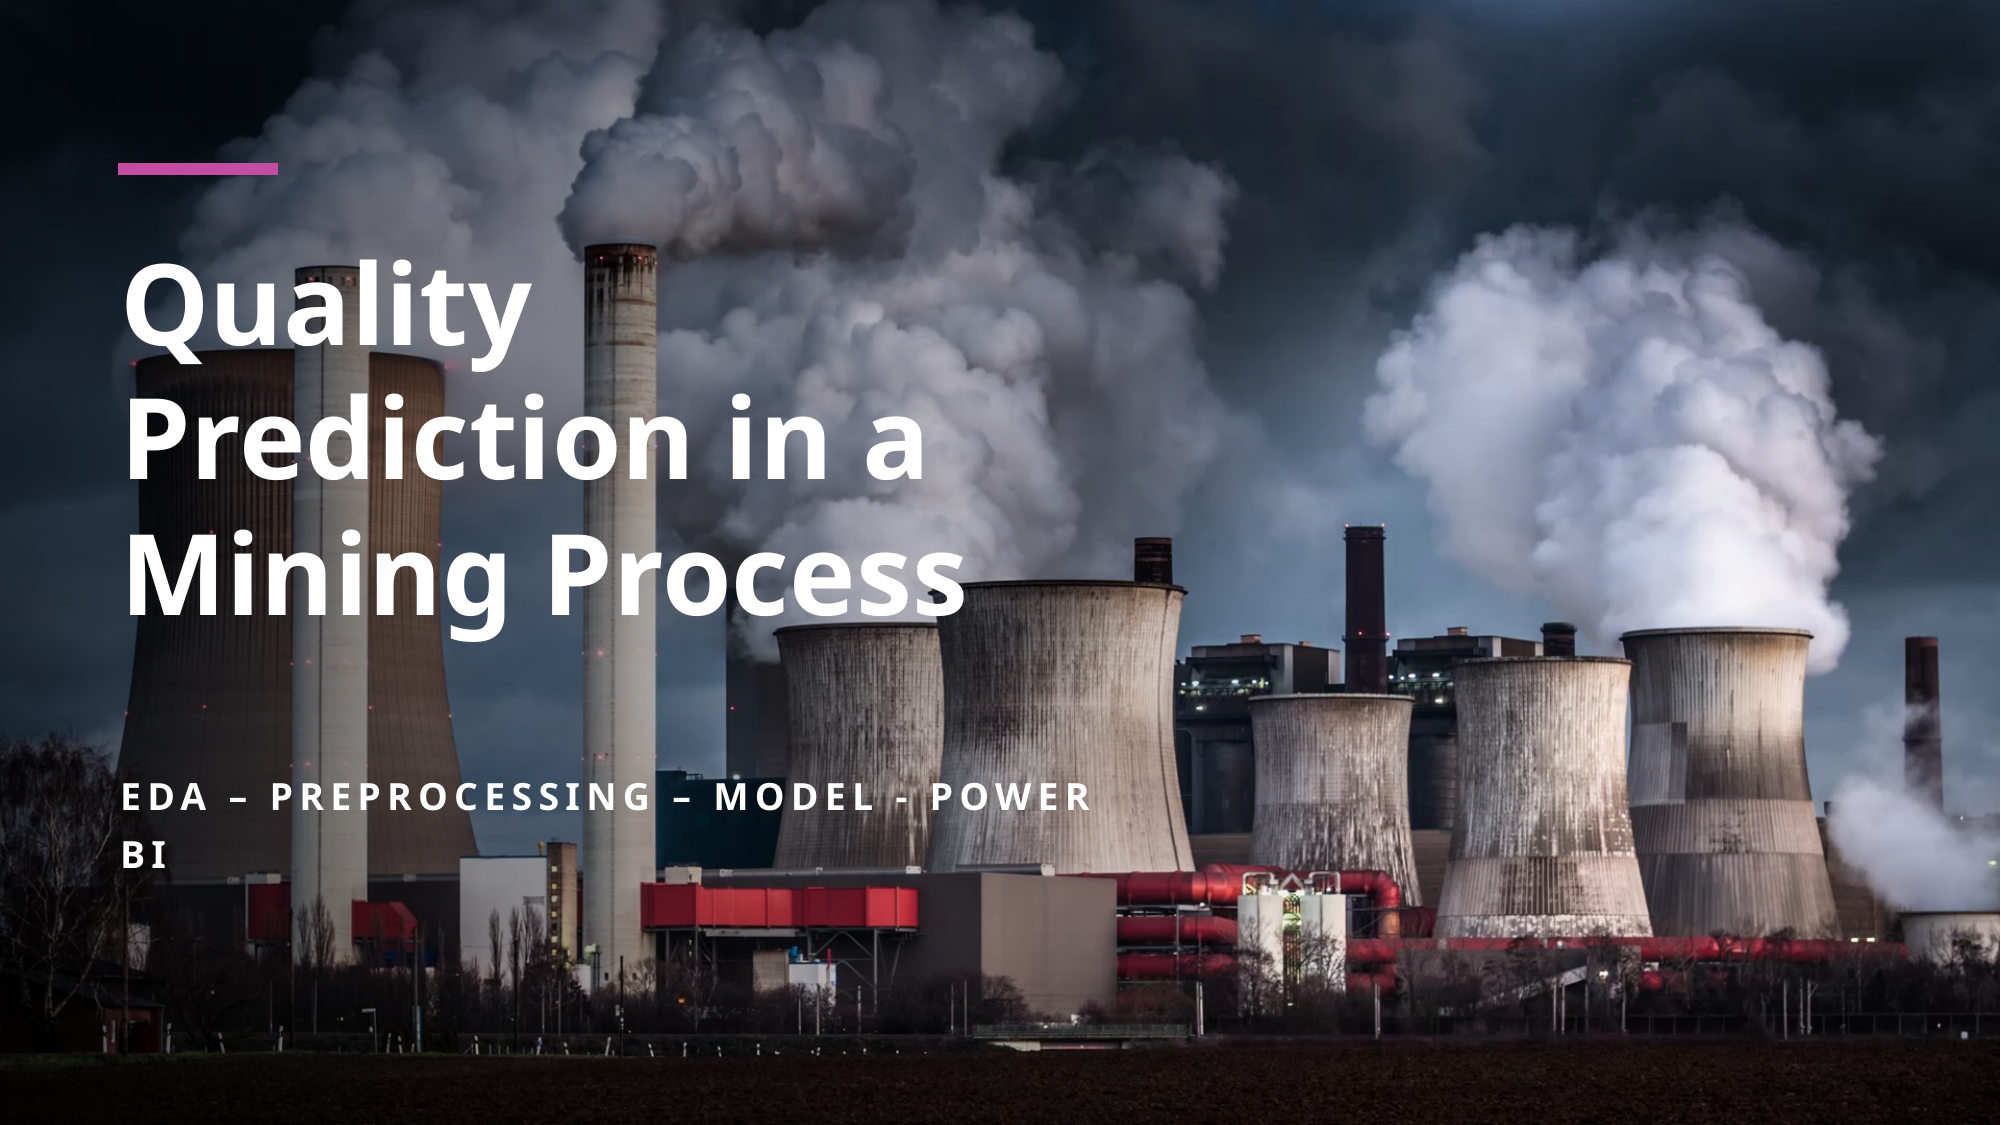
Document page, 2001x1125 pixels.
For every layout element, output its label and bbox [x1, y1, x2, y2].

text_box [0, 0, 2000, 1125]
